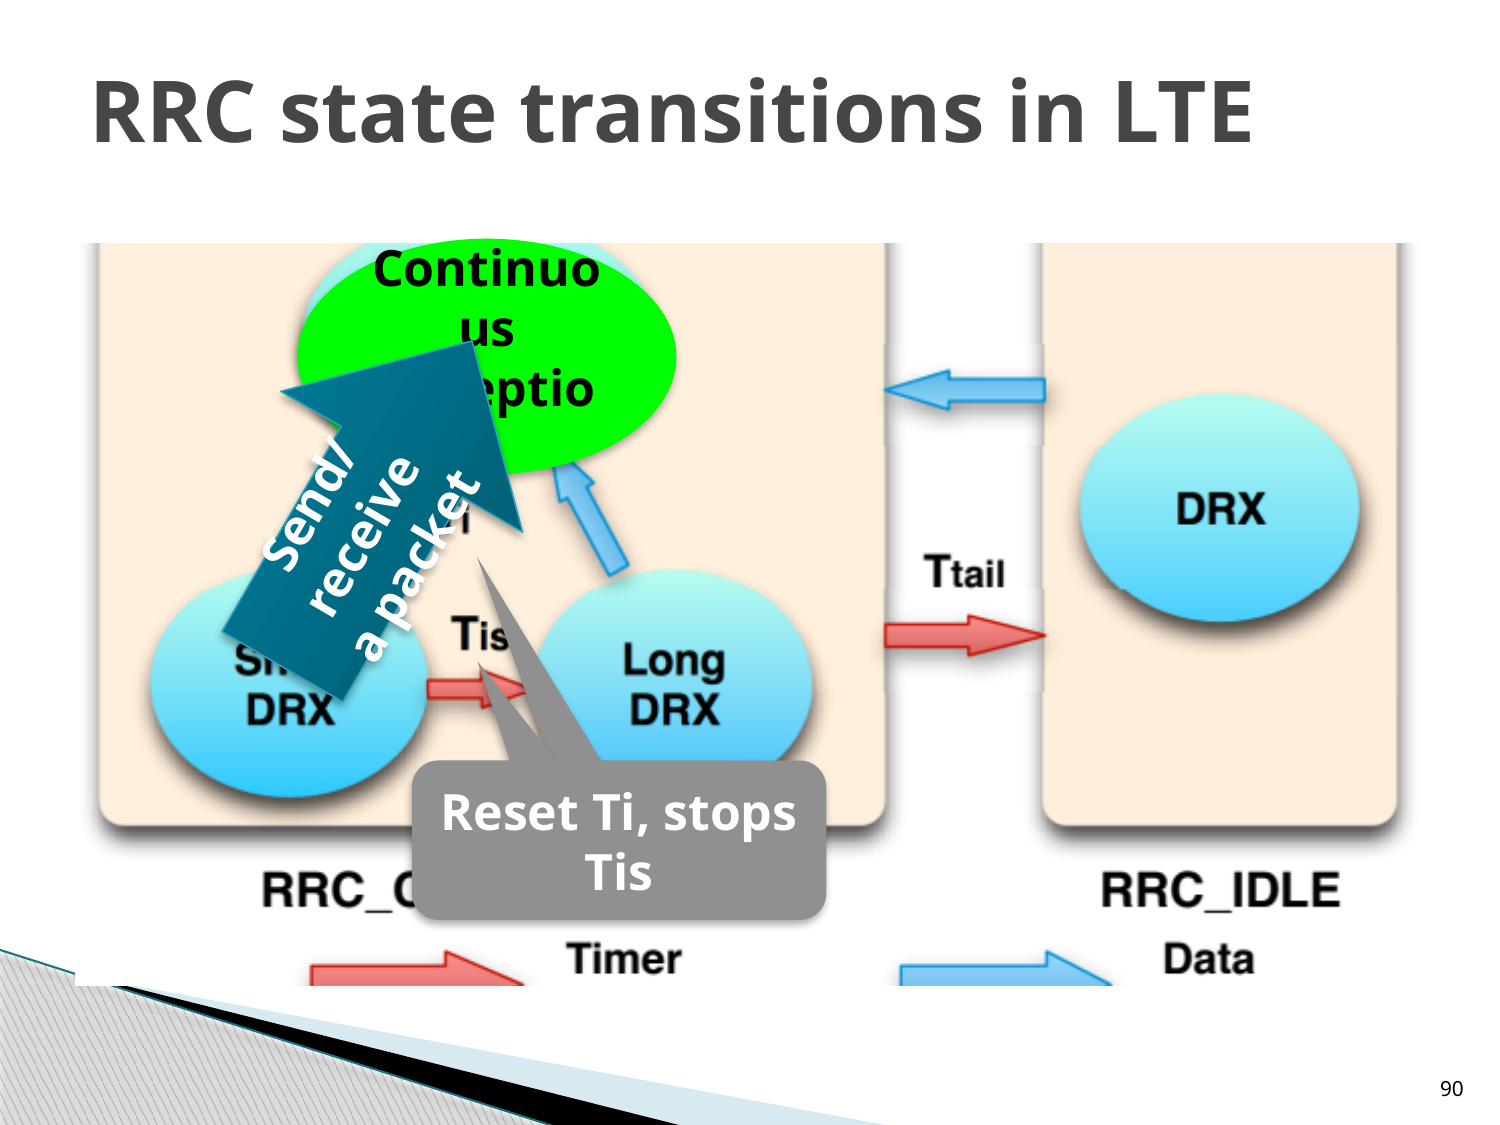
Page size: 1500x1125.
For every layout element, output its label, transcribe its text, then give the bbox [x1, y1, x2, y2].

text_box Continuous Reception [437, 237, 537, 242]
slide_number 90 [1418, 1051, 1479, 1112]
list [74, 242, 1426, 986]
title RRC state transitions in LTE [75, 45, 1425, 171]
